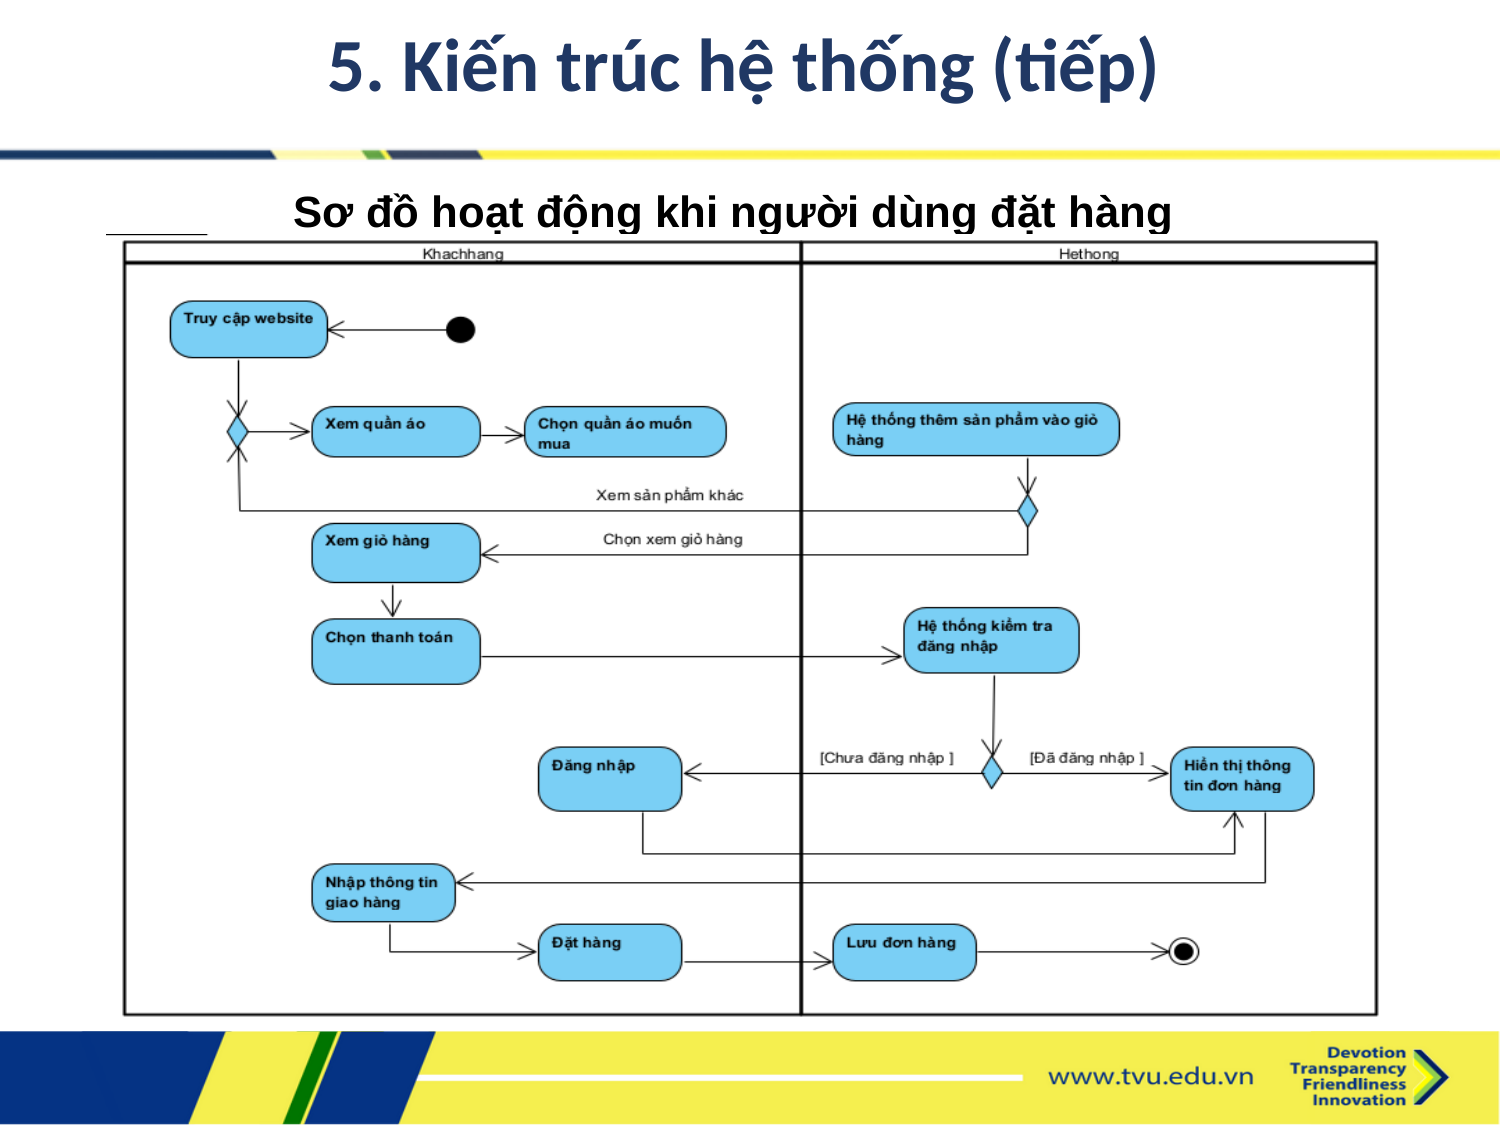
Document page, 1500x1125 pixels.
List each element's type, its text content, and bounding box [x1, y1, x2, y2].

text_box Sơ đồ hoạt động khi người dùng đặt hàng [278, 149, 1222, 234]
picture [0, 147, 312, 162]
picture [106, 234, 1394, 1028]
title 5. Kiến trúc hệ thống (tiếp) [312, 62, 1188, 149]
picture [1188, 147, 1500, 162]
picture [0, 1031, 1500, 1125]
